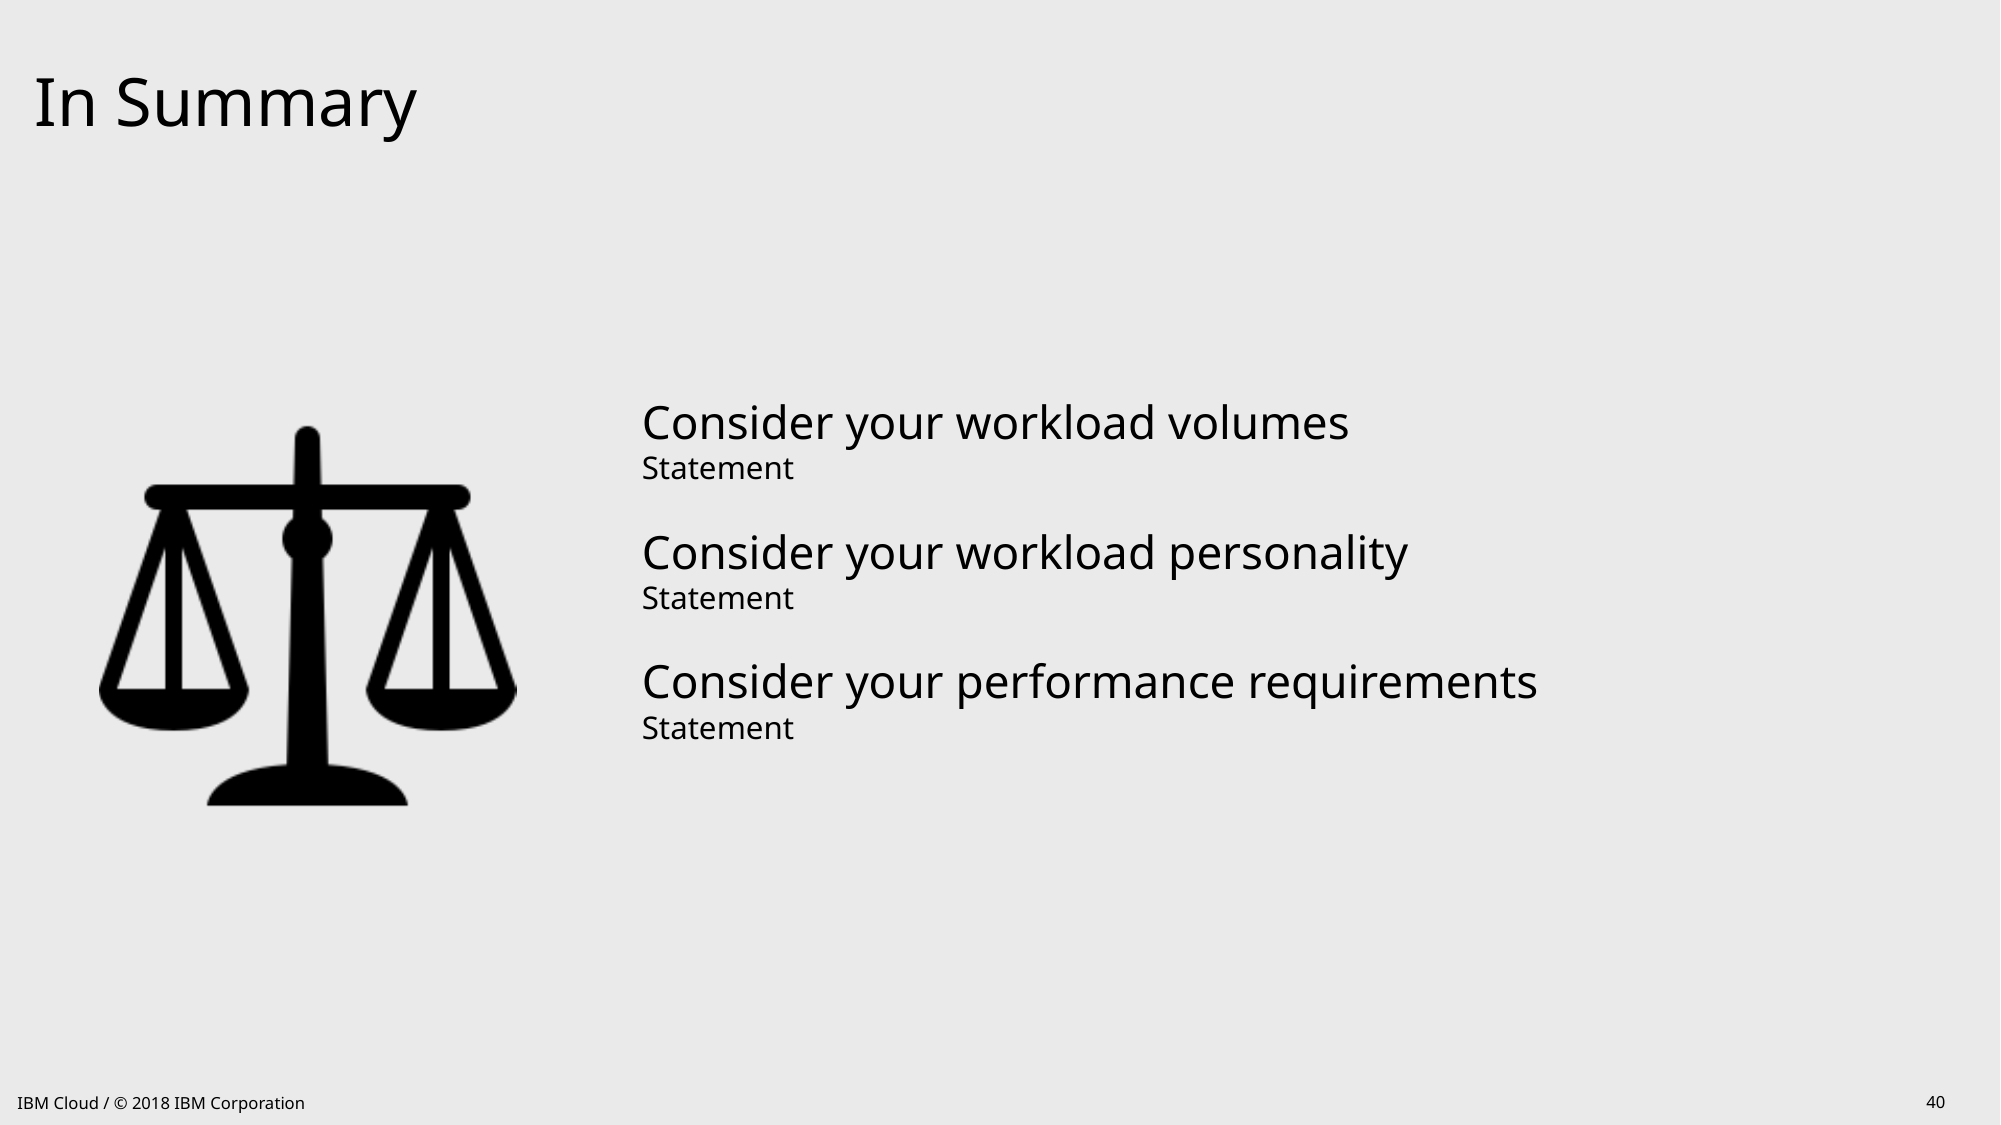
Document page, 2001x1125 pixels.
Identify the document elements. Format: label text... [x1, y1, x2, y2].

text_box Consider your workload volumes Statement Consider your workload personality Statement Consider your performance requirements Statement [627, 249, 1928, 965]
text_box IBM Cloud / © 2018 IBM Corporation [17, 1091, 1068, 1115]
title In Summary [34, 68, 1435, 209]
picture [99, 407, 517, 826]
text_box 40 [1495, 1087, 1946, 1118]
